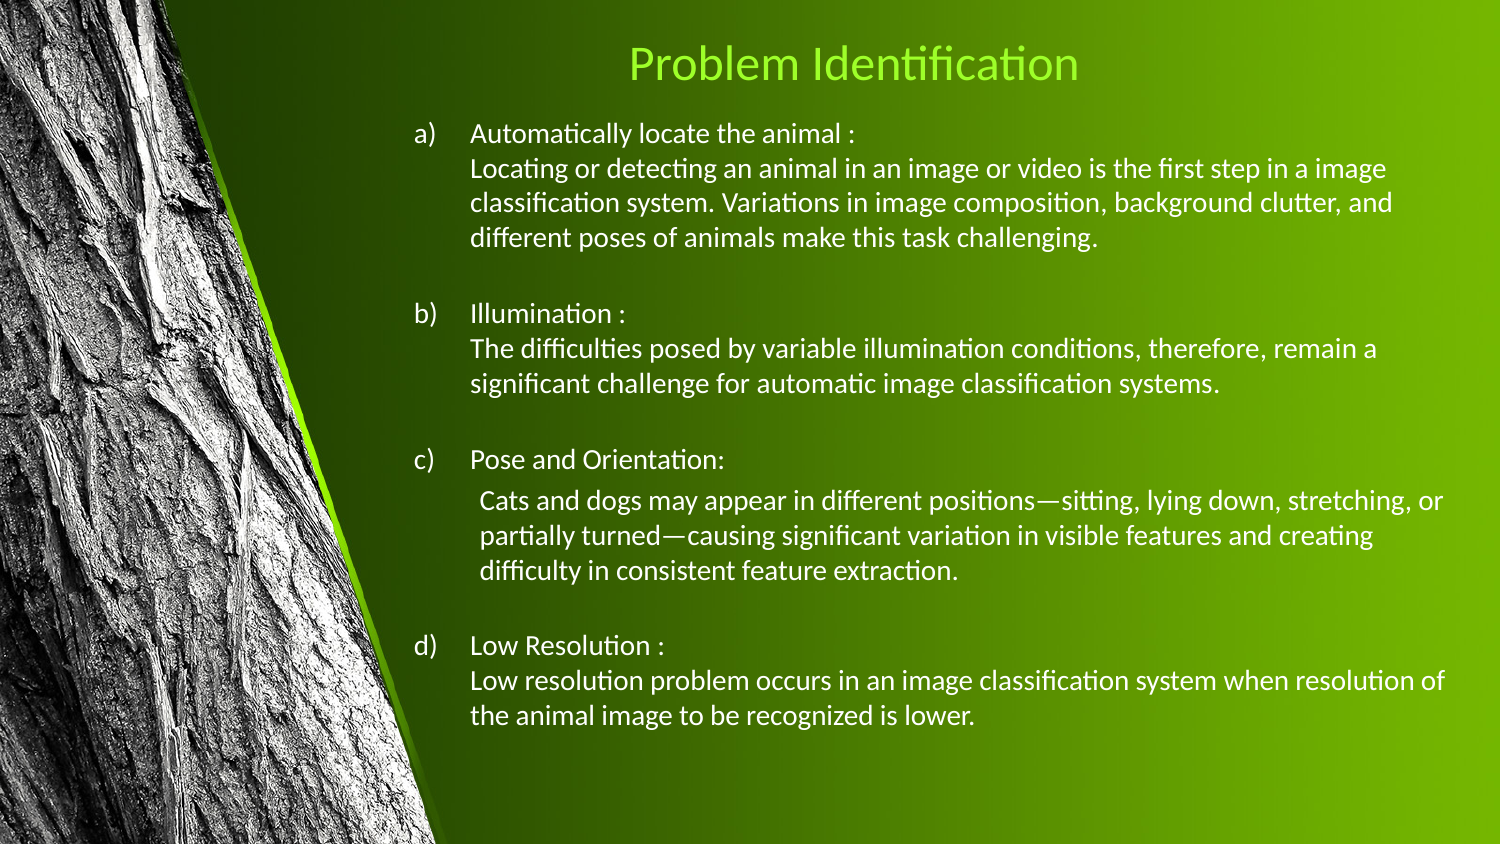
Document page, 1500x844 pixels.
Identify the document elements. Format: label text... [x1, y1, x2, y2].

picture [0, 0, 1500, 844]
list Automatically locate the animal : Locating or detecting an animal in an image or video is the first step in a image classification system. Variations in image composition, background clutter, and different poses of animals make this task challenging. Illumination : The difficulties posed by variable illumination conditions, therefore, remain a significant challenge for automatic image classification systems. Pose and Orientation: Cats and dogs may appear in different positions—sitting, lying down, stretching, or partially turned—causing significant variation in visible features and creating difficulty in consistent feature extraction. Low Resolution : Low resolution problem occurs in an image classification system when resolution of the animal image to be recognized is lower. [359, 106, 1481, 801]
title Problem Identification [321, 15, 1388, 107]
